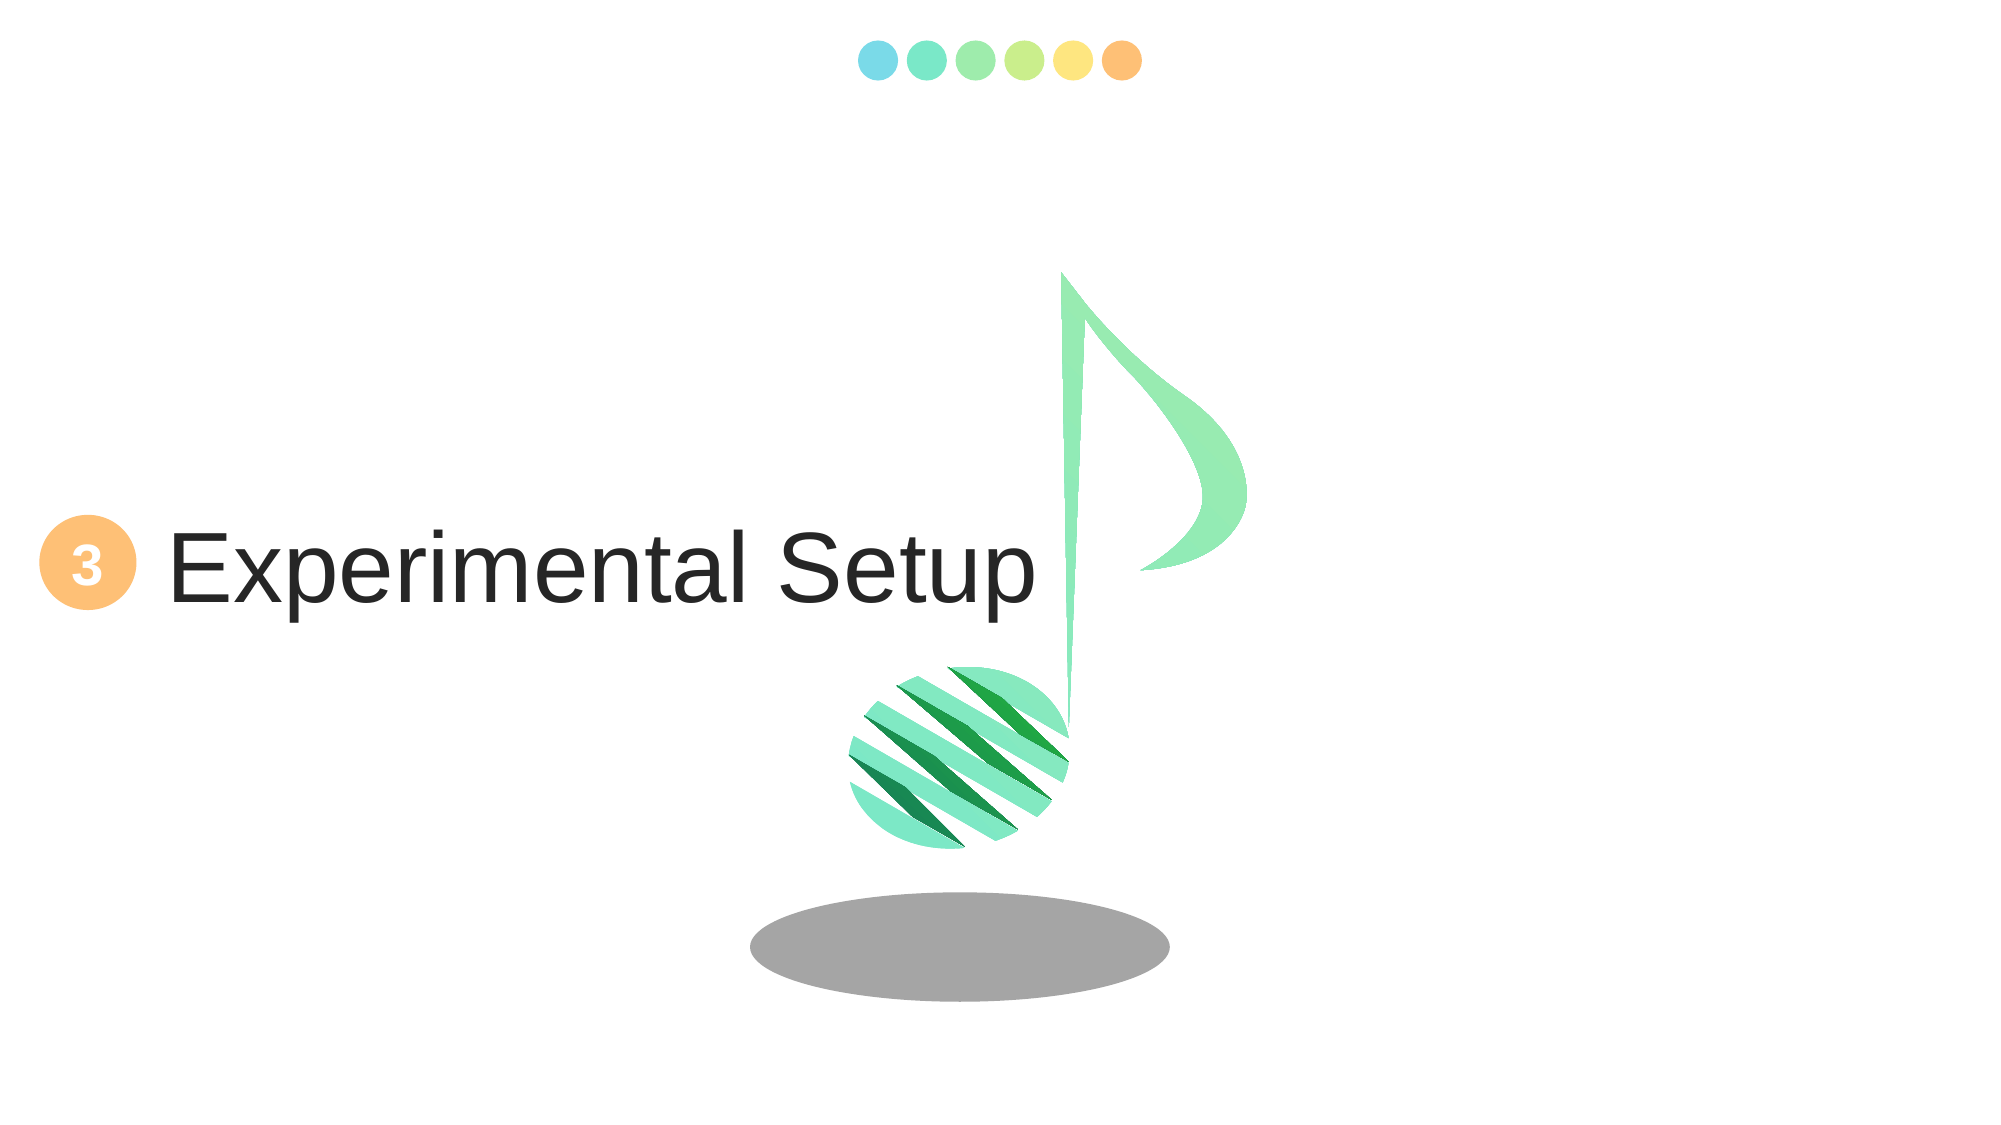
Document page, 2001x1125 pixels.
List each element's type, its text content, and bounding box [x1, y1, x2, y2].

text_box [857, 40, 1143, 81]
text_box [66, 605, 110, 611]
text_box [749, 272, 1247, 1002]
text_box 3 [28, 519, 148, 605]
text_box [68, 514, 108, 519]
text_box Experimental Setup [123, 495, 744, 630]
